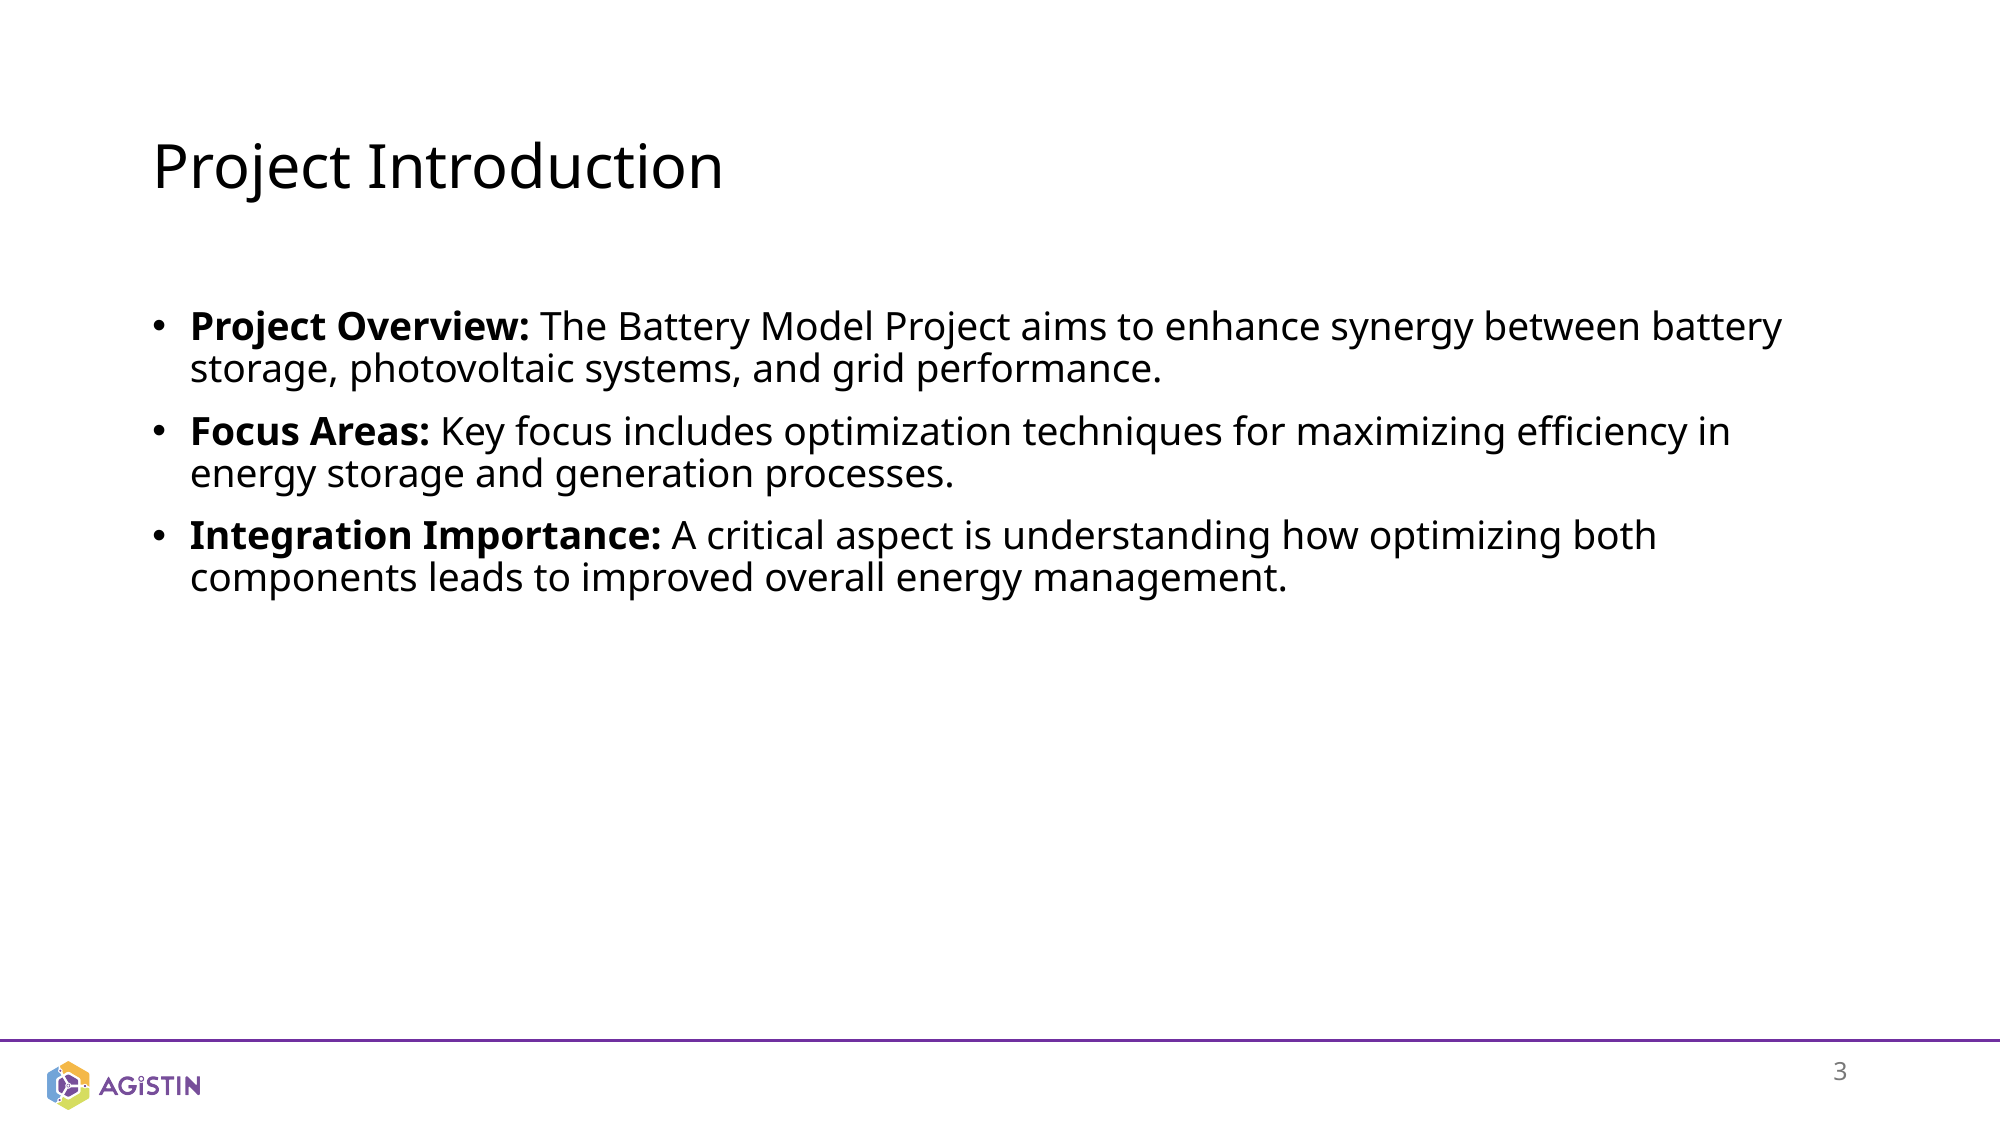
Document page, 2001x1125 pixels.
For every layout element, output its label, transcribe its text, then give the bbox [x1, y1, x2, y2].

list Project Overview: The Battery Model Project aims to enhance synergy between battery storage, photovoltaic systems, and grid performance. Focus Areas: Key focus includes optimization techniques for maximizing efficiency in energy storage and generation processes. Integration Importance: A critical aspect is understanding how optimizing both components leads to improved overall energy management. [137, 299, 1863, 1014]
picture [47, 1061, 200, 1110]
slide_number 3 [1412, 1042, 1863, 1103]
title Project Introduction [137, 59, 1863, 278]
